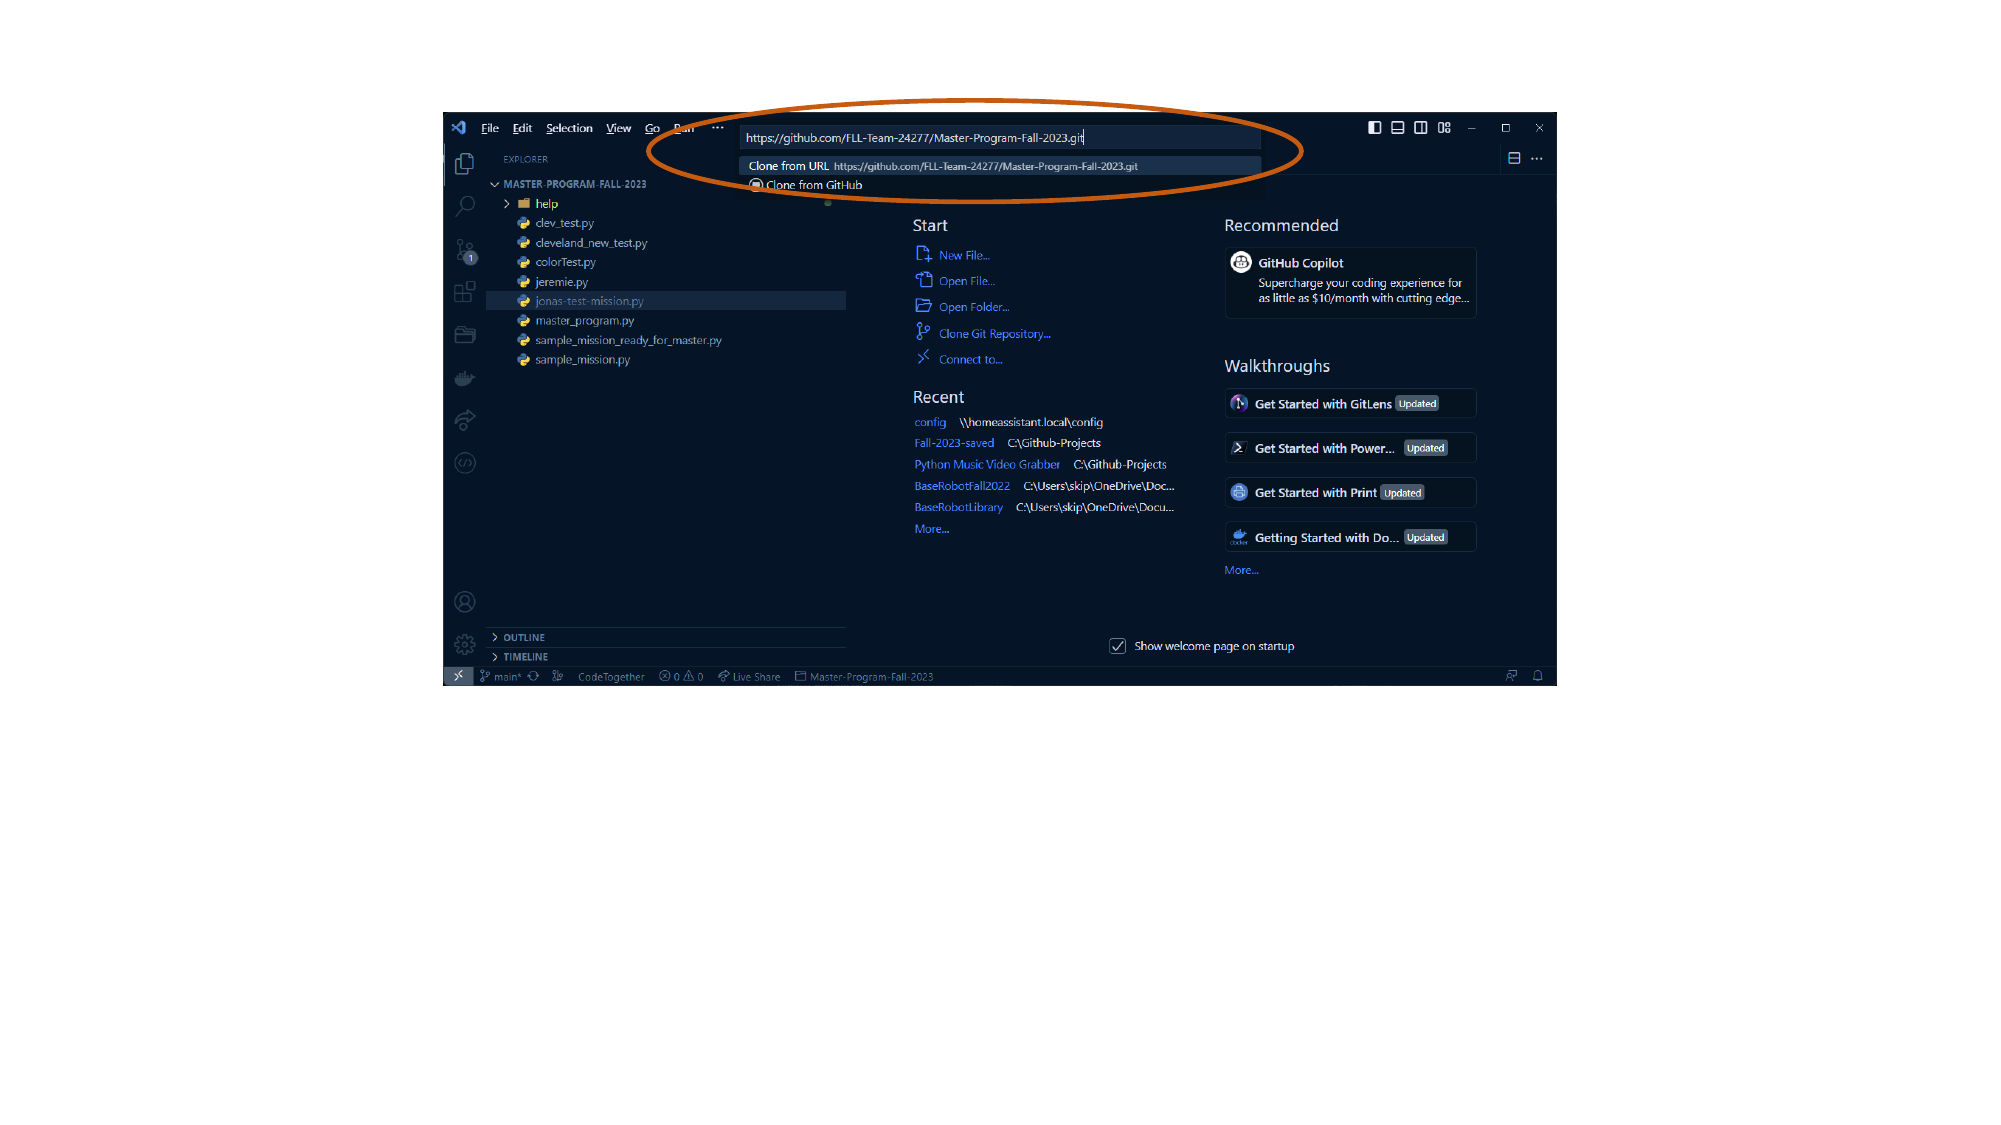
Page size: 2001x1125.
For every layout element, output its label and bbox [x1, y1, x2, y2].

picture [443, 112, 1557, 686]
text_box [759, 99, 1191, 112]
